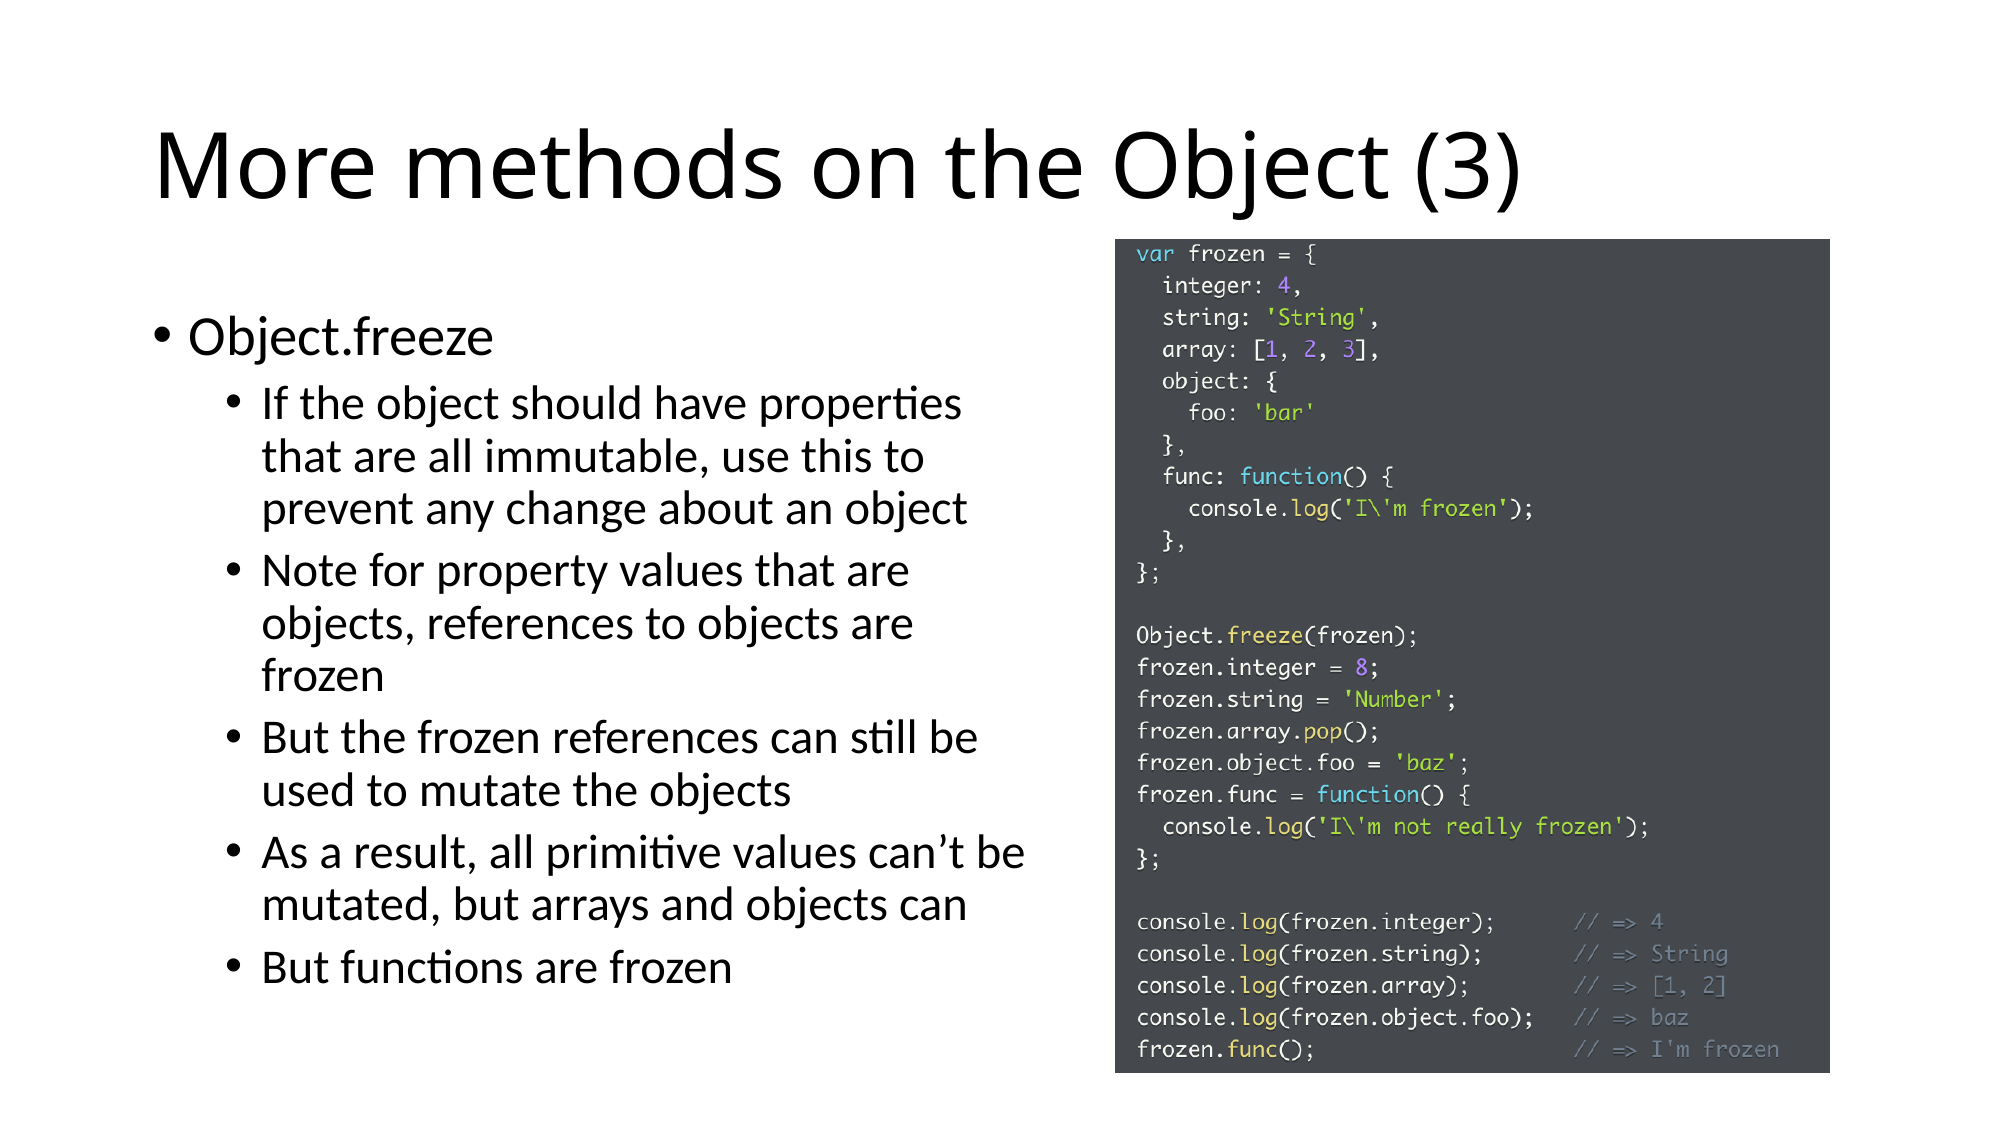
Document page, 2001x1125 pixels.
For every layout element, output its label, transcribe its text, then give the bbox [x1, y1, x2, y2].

picture [1114, 239, 1830, 1073]
list Object.freeze If the object should have properties that are all immutable, use this to prevent any change about an object Note for property values that are objects, references to objects are frozen But the frozen references can still be used to mutate the objects As a result, all primitive values can’t be mutated, but arrays and objects can But functions are frozen [137, 299, 1047, 1014]
title More methods on the Object (3) [137, 59, 1863, 278]
